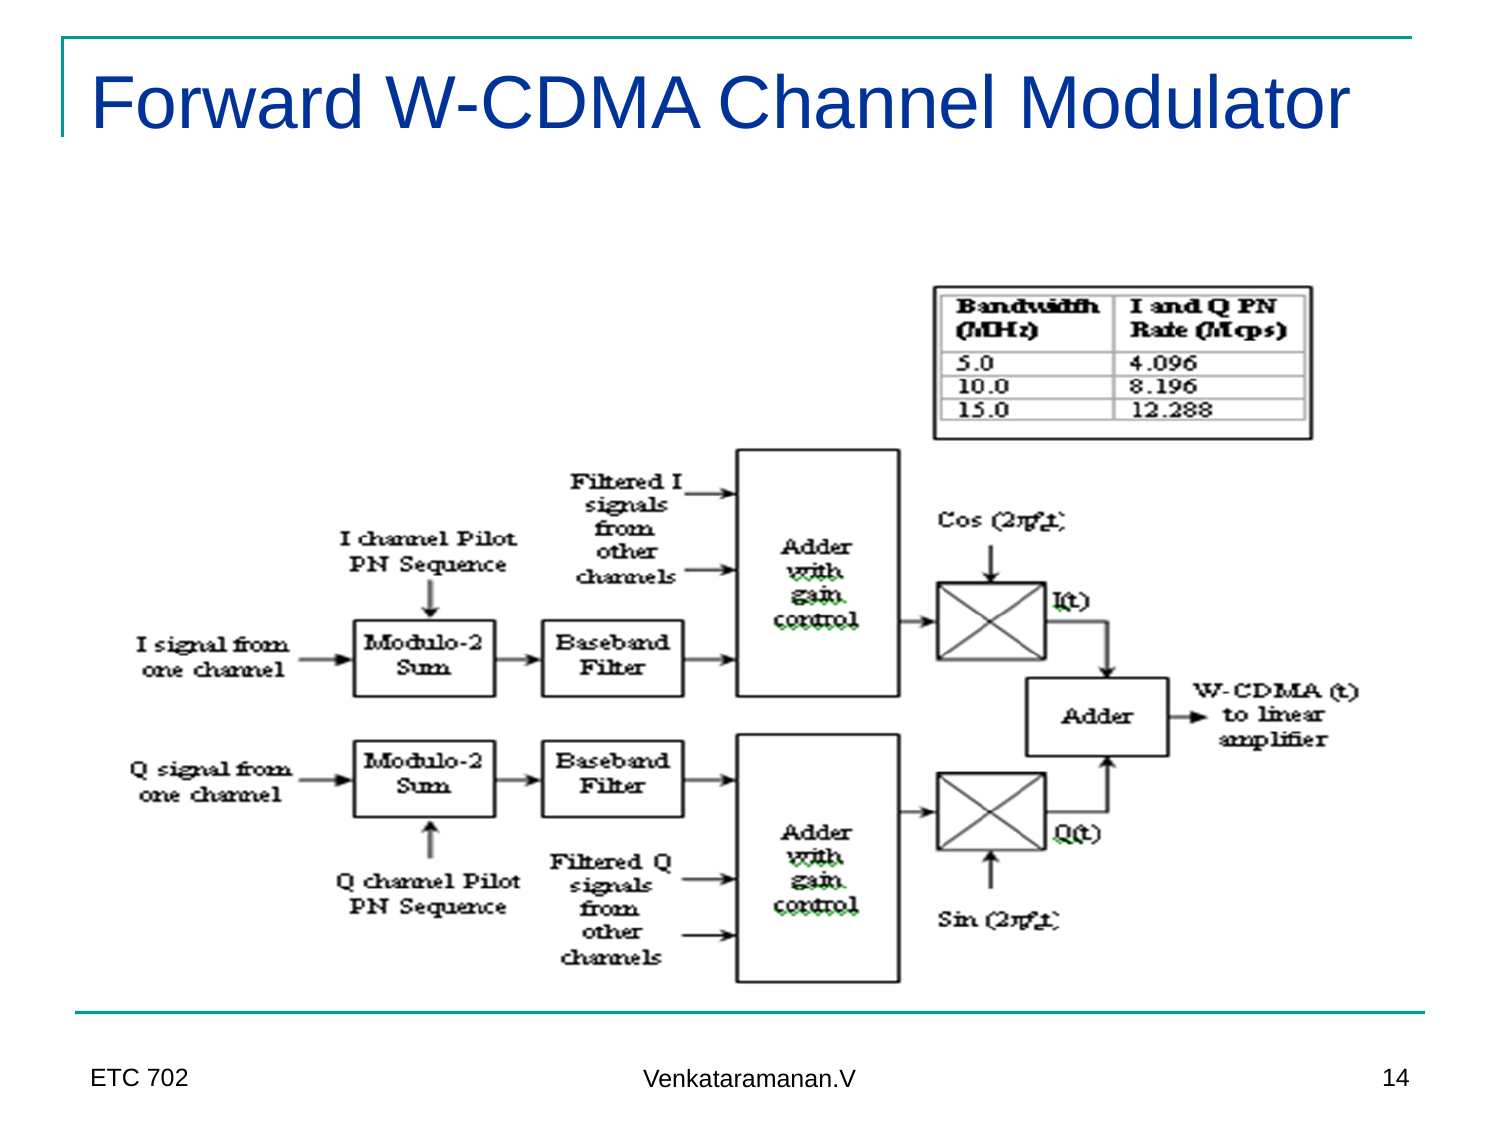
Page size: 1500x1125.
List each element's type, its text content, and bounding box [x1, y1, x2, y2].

slide_number 14 [1074, 1024, 1425, 1100]
footer Venkataramanan.V [512, 1025, 988, 1100]
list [92, 262, 1408, 1006]
slide_number ETC 702 [75, 1024, 425, 1100]
title Forward W-CDMA Channel Modulator [75, 45, 1425, 233]
